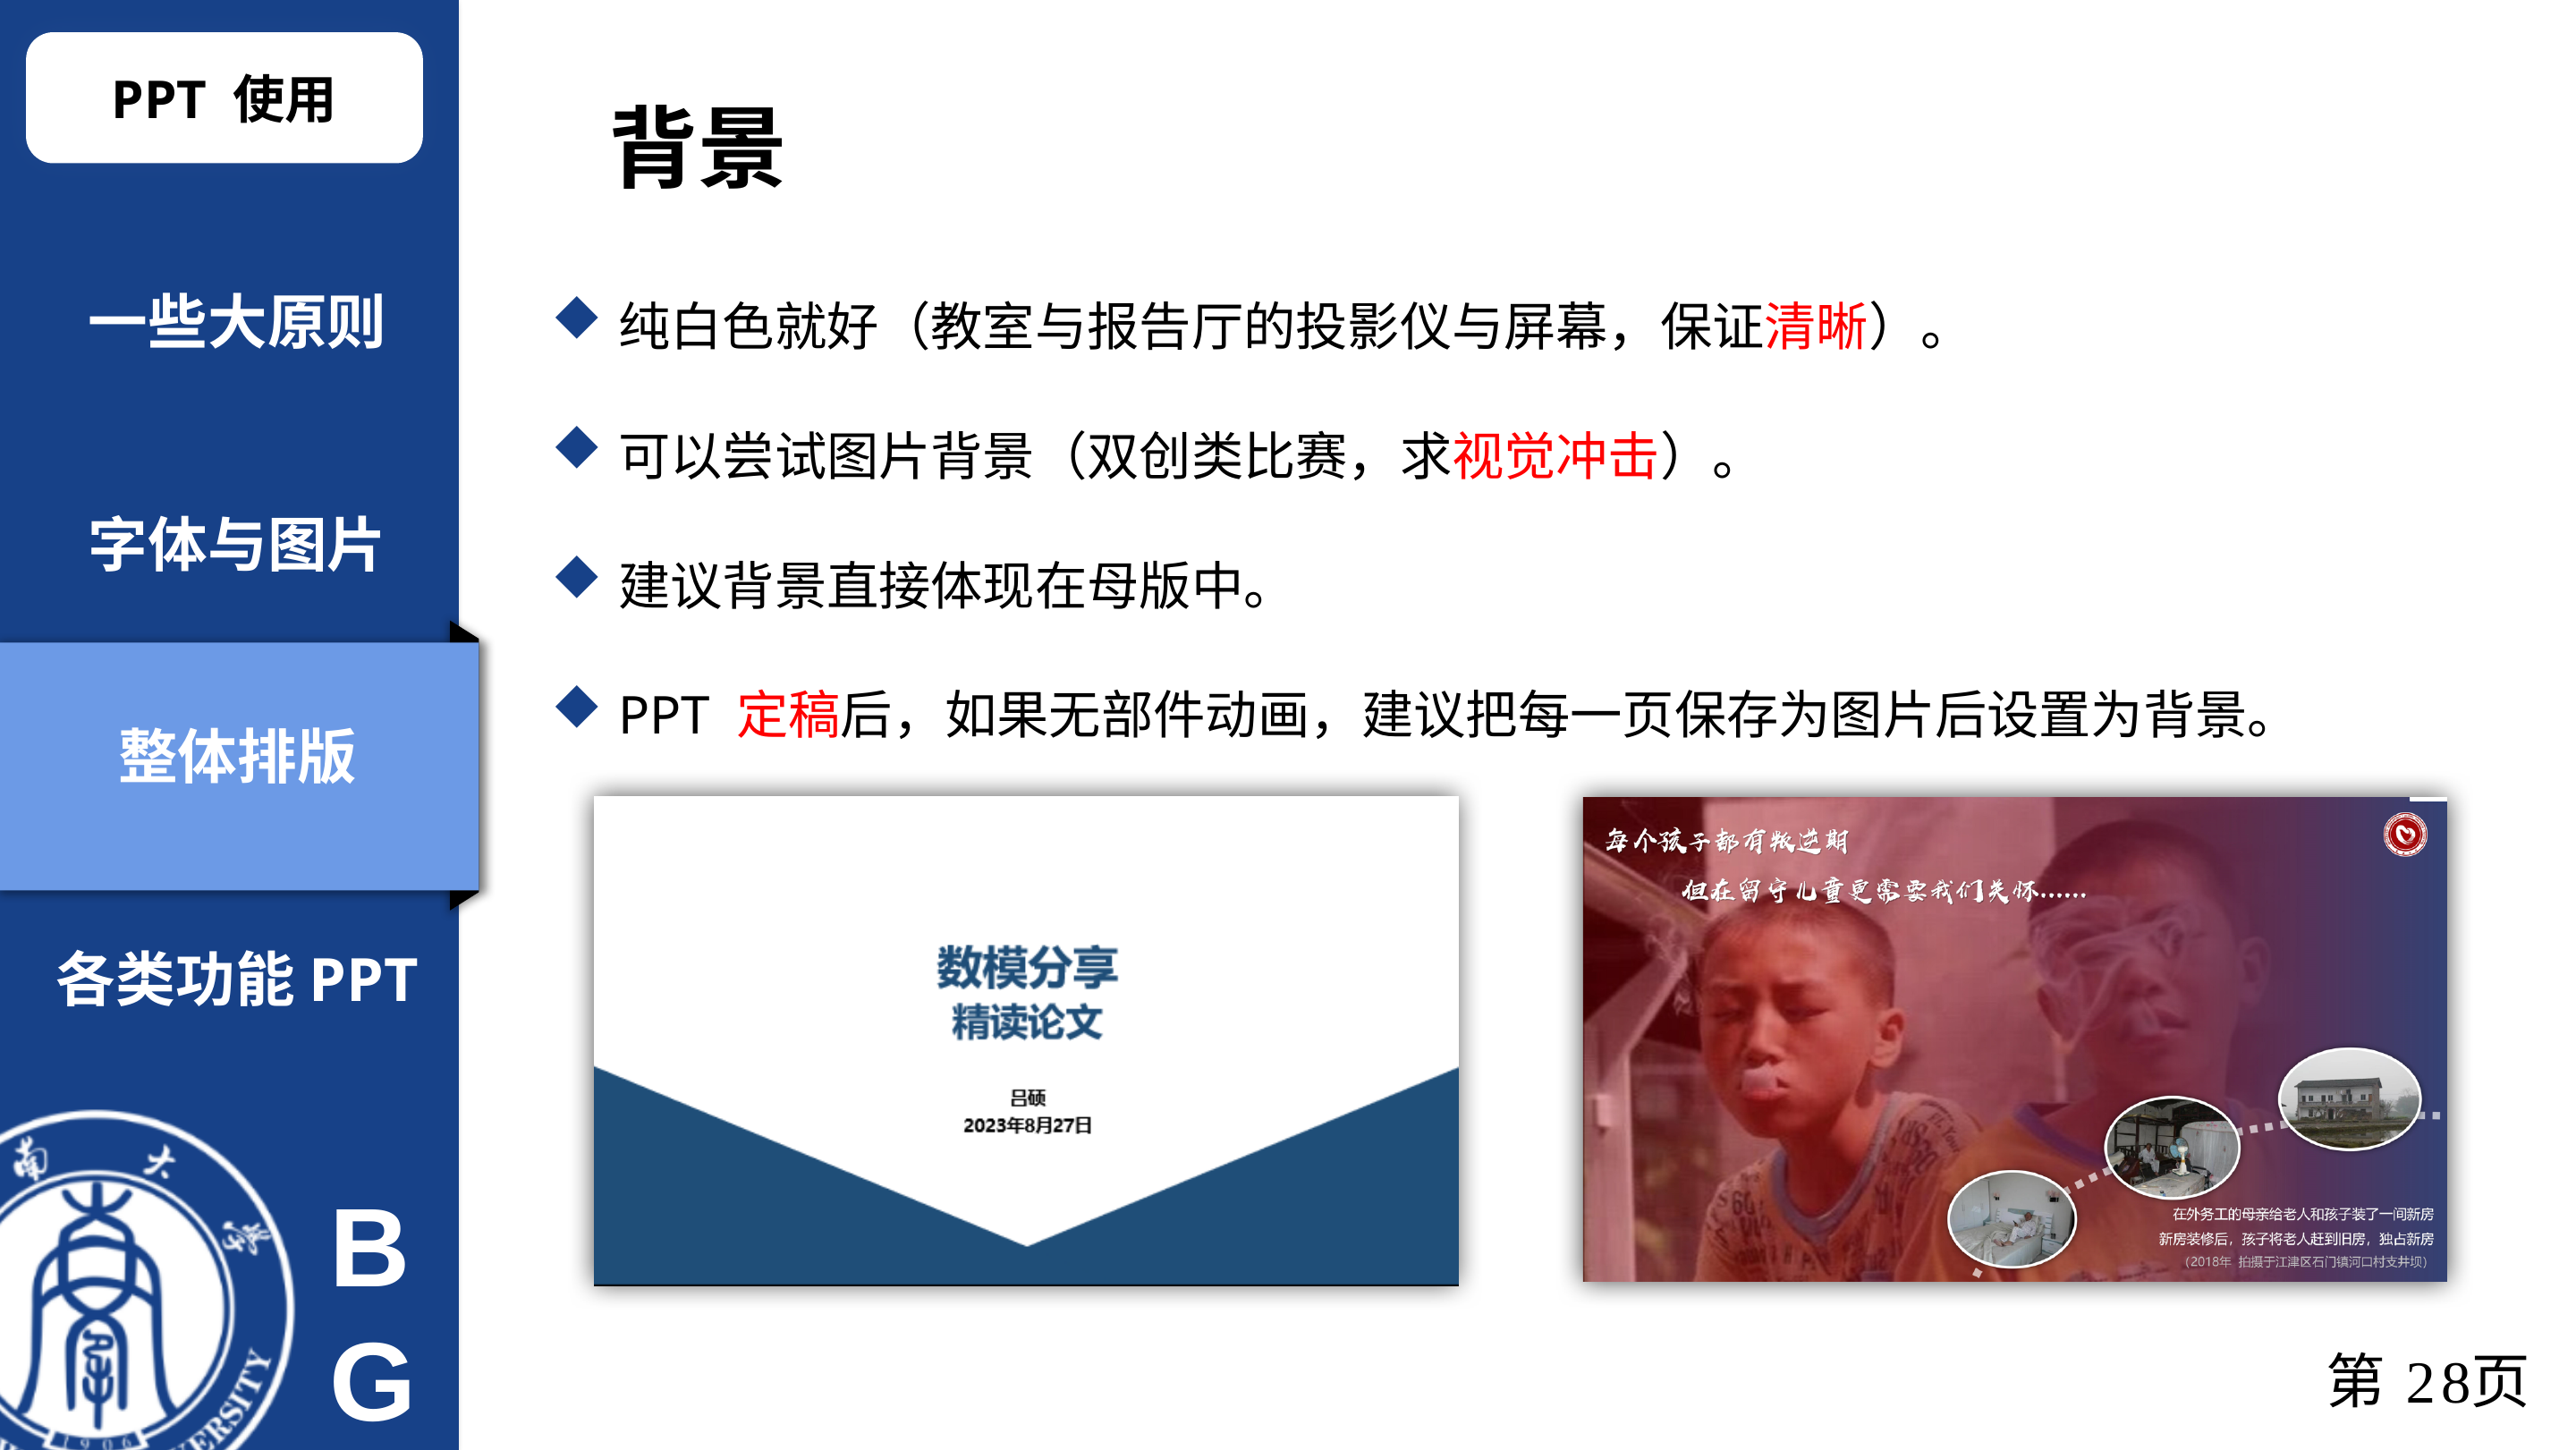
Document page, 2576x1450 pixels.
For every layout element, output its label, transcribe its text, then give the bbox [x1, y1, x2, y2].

picture [594, 796, 1459, 1286]
list 背景 [569, 86, 2399, 218]
list 字体与图片 [0, 480, 449, 606]
list 一些大原则 [0, 258, 449, 384]
list 各类功能PPT [0, 915, 449, 1042]
picture [1582, 797, 2447, 1283]
list PPT 使用 [26, 39, 423, 157]
list 整体排版 [0, 692, 449, 818]
list 纯白色就好（教室与报告厅的投影仪与屏幕，保证清晰）。 可以尝试图片背景（双创类比赛，求视觉冲击）。 建议背景直接体现在母版中。 PPT 定稿后，如果无部件动画，建议把每一页保存为图片后设置为背景。 [512, 267, 2342, 776]
slide_number 第27页 [2089, 1336, 2545, 1425]
